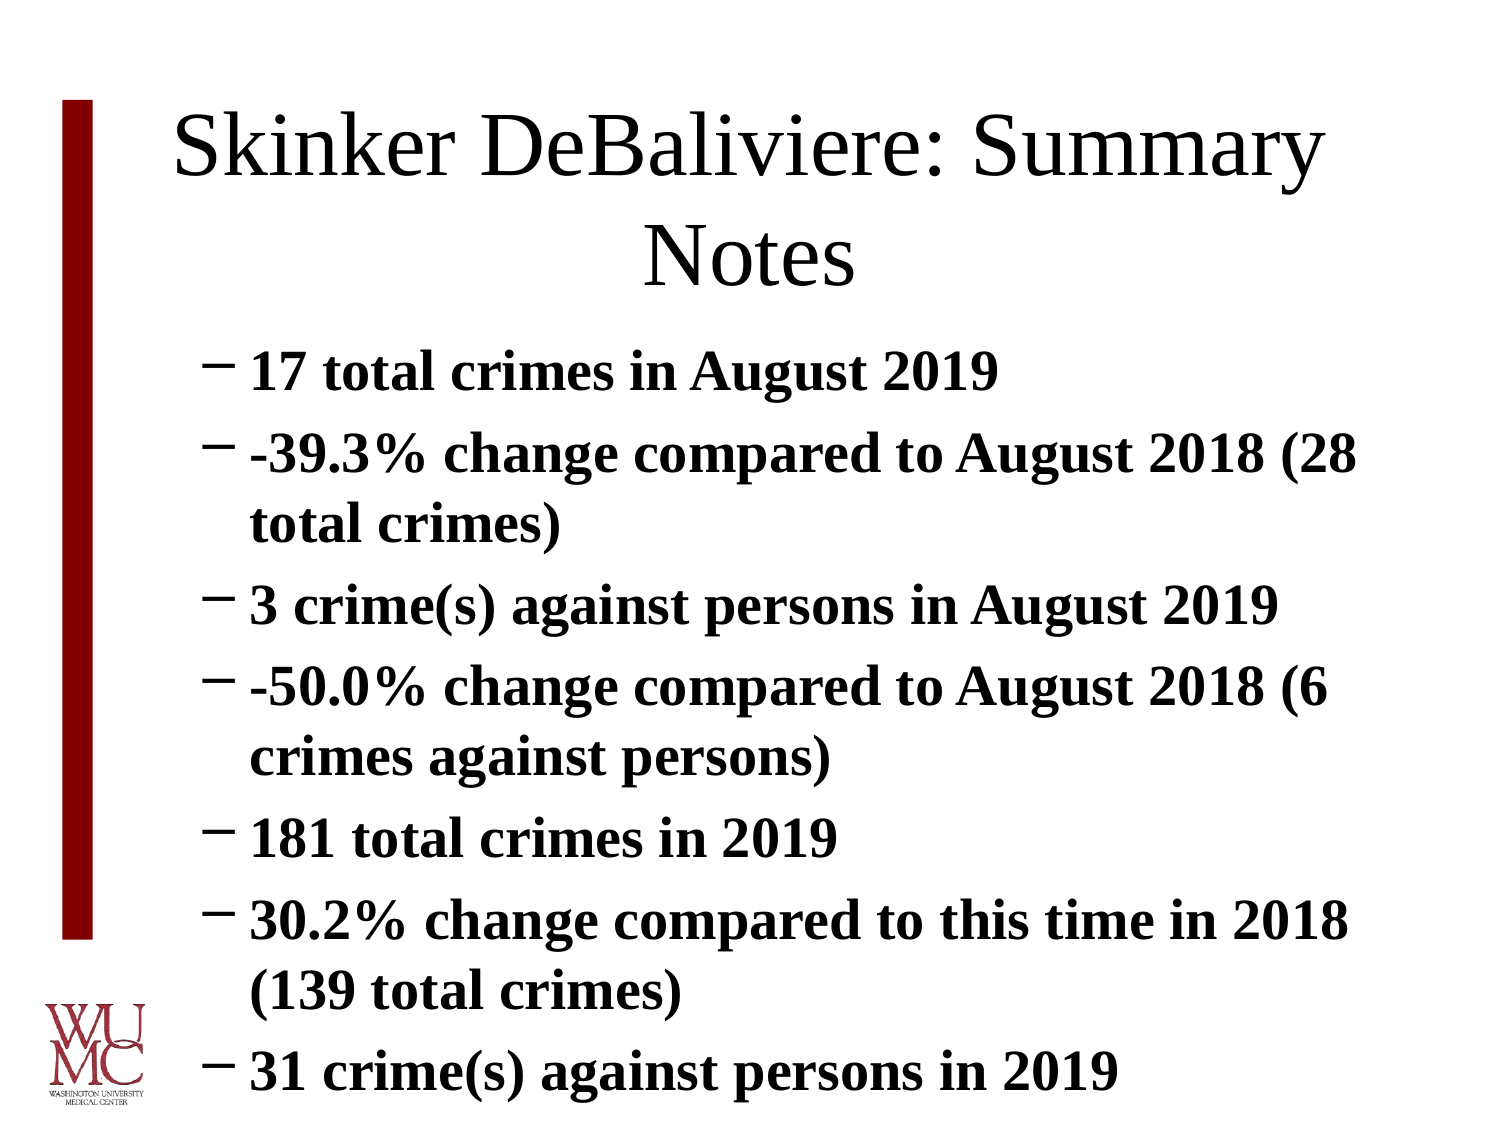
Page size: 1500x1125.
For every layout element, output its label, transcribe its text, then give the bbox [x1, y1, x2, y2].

list 17 total crimes in August 2019 -39.3% change compared to August 2018 (28 total crimes) 3 crime(s) against persons in August 2019 -50.0% change compared to August 2018 (6 crimes against persons) 181 total crimes in 2019 30.2% change compared to this time in 2018 (139 total crimes) 31 crime(s) against persons in 2019 -6.06% change compared to this time in 2018 (33 crimes against persons) [112, 324, 1388, 1001]
picture [41, 996, 156, 1113]
title Skinker DeBaliviere: Summary Notes [112, 99, 1388, 288]
